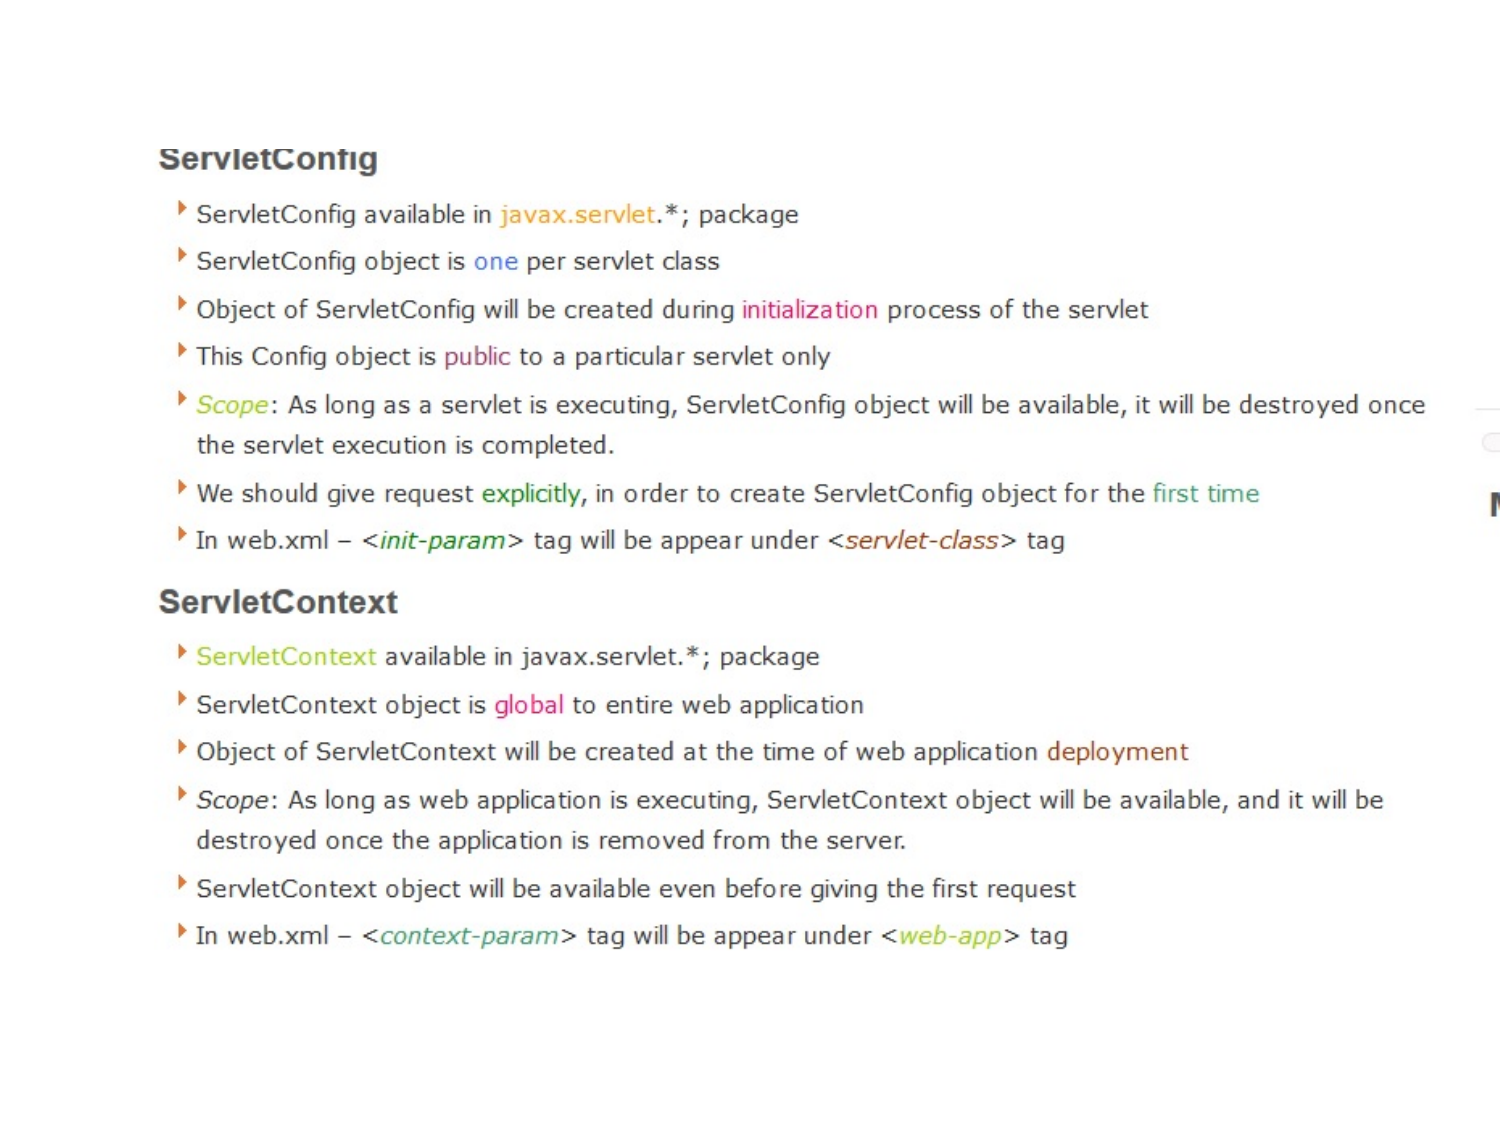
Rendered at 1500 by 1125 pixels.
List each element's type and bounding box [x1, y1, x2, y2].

picture [0, 149, 1500, 976]
